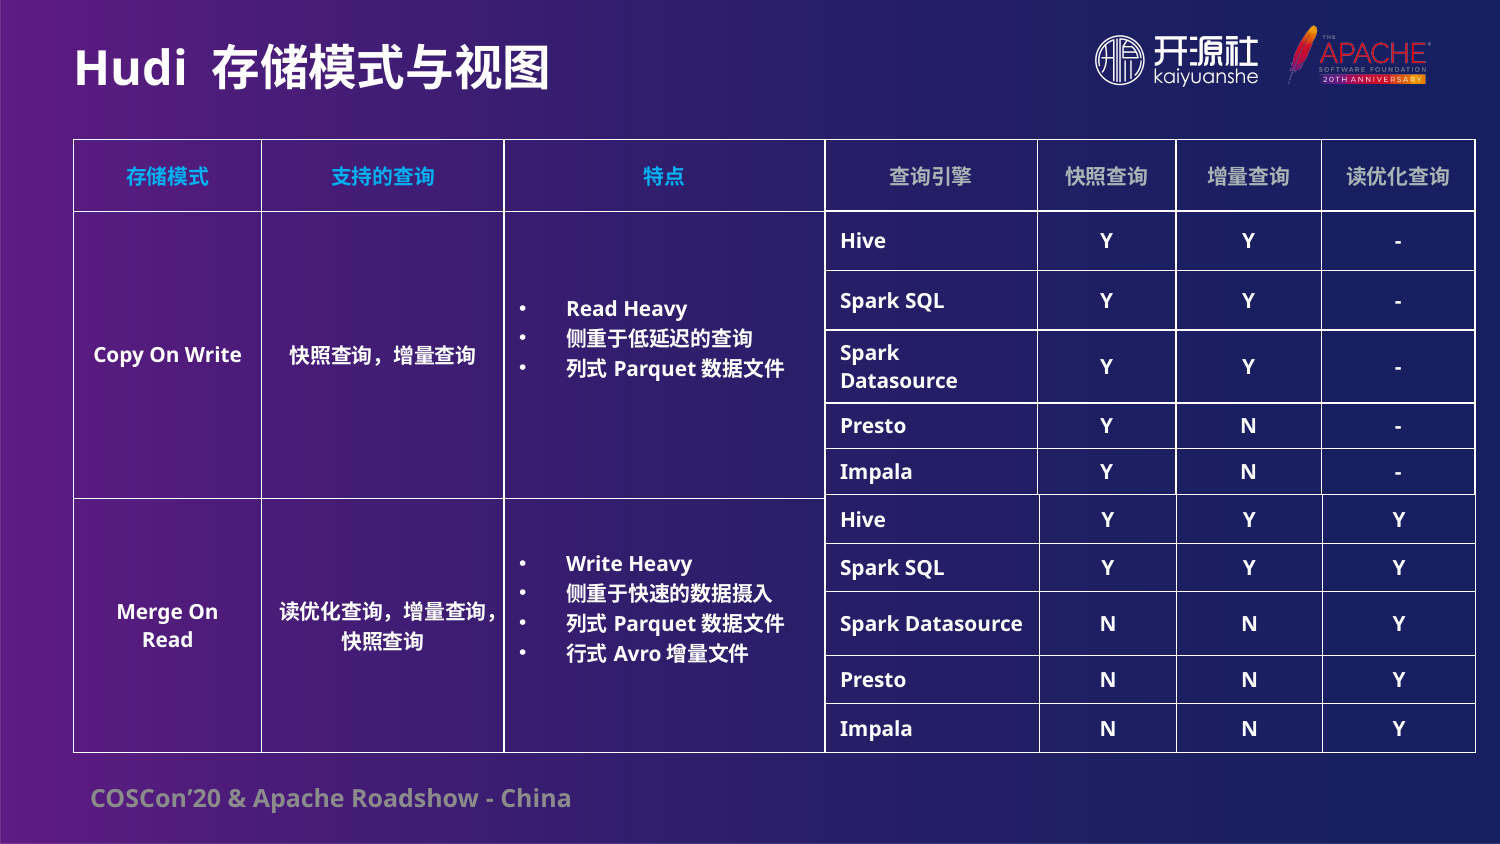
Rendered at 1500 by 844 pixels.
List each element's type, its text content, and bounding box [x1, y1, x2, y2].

table_header 增量查询 [1177, 140, 1321, 210]
table_cell Y [1038, 331, 1175, 402]
table_cell N [1040, 704, 1176, 752]
table_header 读优化查询 [1322, 140, 1474, 210]
table_cell Write Heavy 侧重于快速的数据摄入 列式Parquet数据文件 行式Avro增量文件 [505, 499, 824, 752]
table_cell Y [1038, 449, 1175, 494]
table_cell Spark Datasource [826, 592, 1039, 655]
table_cell Presto [826, 656, 1039, 703]
table_header Y [1323, 495, 1475, 543]
table_cell Y [1038, 212, 1175, 270]
table_header Y [1040, 495, 1176, 543]
table_cell Y [1177, 331, 1321, 402]
table_header 支持的查询 [262, 140, 503, 211]
table_cell Presto [826, 404, 1037, 448]
table_cell Y [1177, 271, 1321, 329]
table_cell 快照查询，增量查询 [262, 212, 503, 498]
table_cell Copy On Write [74, 212, 261, 498]
table_header 特点 [505, 140, 824, 211]
table_cell - [1322, 449, 1474, 494]
table_cell Y [1177, 212, 1321, 270]
table_cell Y [1040, 544, 1176, 591]
table_header 查询引擎 [826, 140, 1037, 210]
table_cell Read Heavy 侧重于低延迟的查询 列式Parquet数据文件 [505, 212, 824, 498]
table_cell Impala [826, 449, 1037, 494]
table_cell N [1040, 656, 1176, 703]
table_cell N [1040, 592, 1176, 655]
table_cell 读优化查询，增量查询，快照查询 [262, 499, 503, 752]
table_header 快照查询 [1038, 140, 1175, 210]
table_cell N [1177, 449, 1321, 494]
table_cell Y [1177, 544, 1322, 591]
table_cell Spark Datasource [826, 331, 1037, 402]
table_cell - [1322, 404, 1474, 448]
table_cell Y [1323, 704, 1475, 752]
table_cell - [1322, 331, 1474, 402]
table_cell Y [1038, 404, 1175, 448]
table_cell Impala [826, 704, 1039, 752]
table_cell - [1322, 271, 1474, 329]
table_cell - [1322, 212, 1474, 270]
table_cell Y [1323, 656, 1475, 703]
table_header 存储模式 [74, 140, 261, 211]
table_cell Hive [826, 212, 1037, 270]
table_cell N [1177, 404, 1321, 448]
table_cell Spark SQL [826, 271, 1037, 329]
table_cell Spark SQL [826, 544, 1039, 591]
picture [0, 0, 1500, 844]
table_header Hive [826, 495, 1039, 543]
table_cell Merge On Read [74, 499, 261, 752]
table_cell Y [1038, 271, 1175, 329]
text_box Hudi 存储模式与视图 [73, 37, 1074, 96]
table_header Y [1177, 495, 1322, 543]
table_cell N [1177, 704, 1322, 752]
table_cell N [1177, 592, 1322, 655]
table_cell Y [1323, 592, 1475, 655]
table_cell N [1177, 656, 1322, 703]
table_cell Y [1323, 544, 1475, 591]
